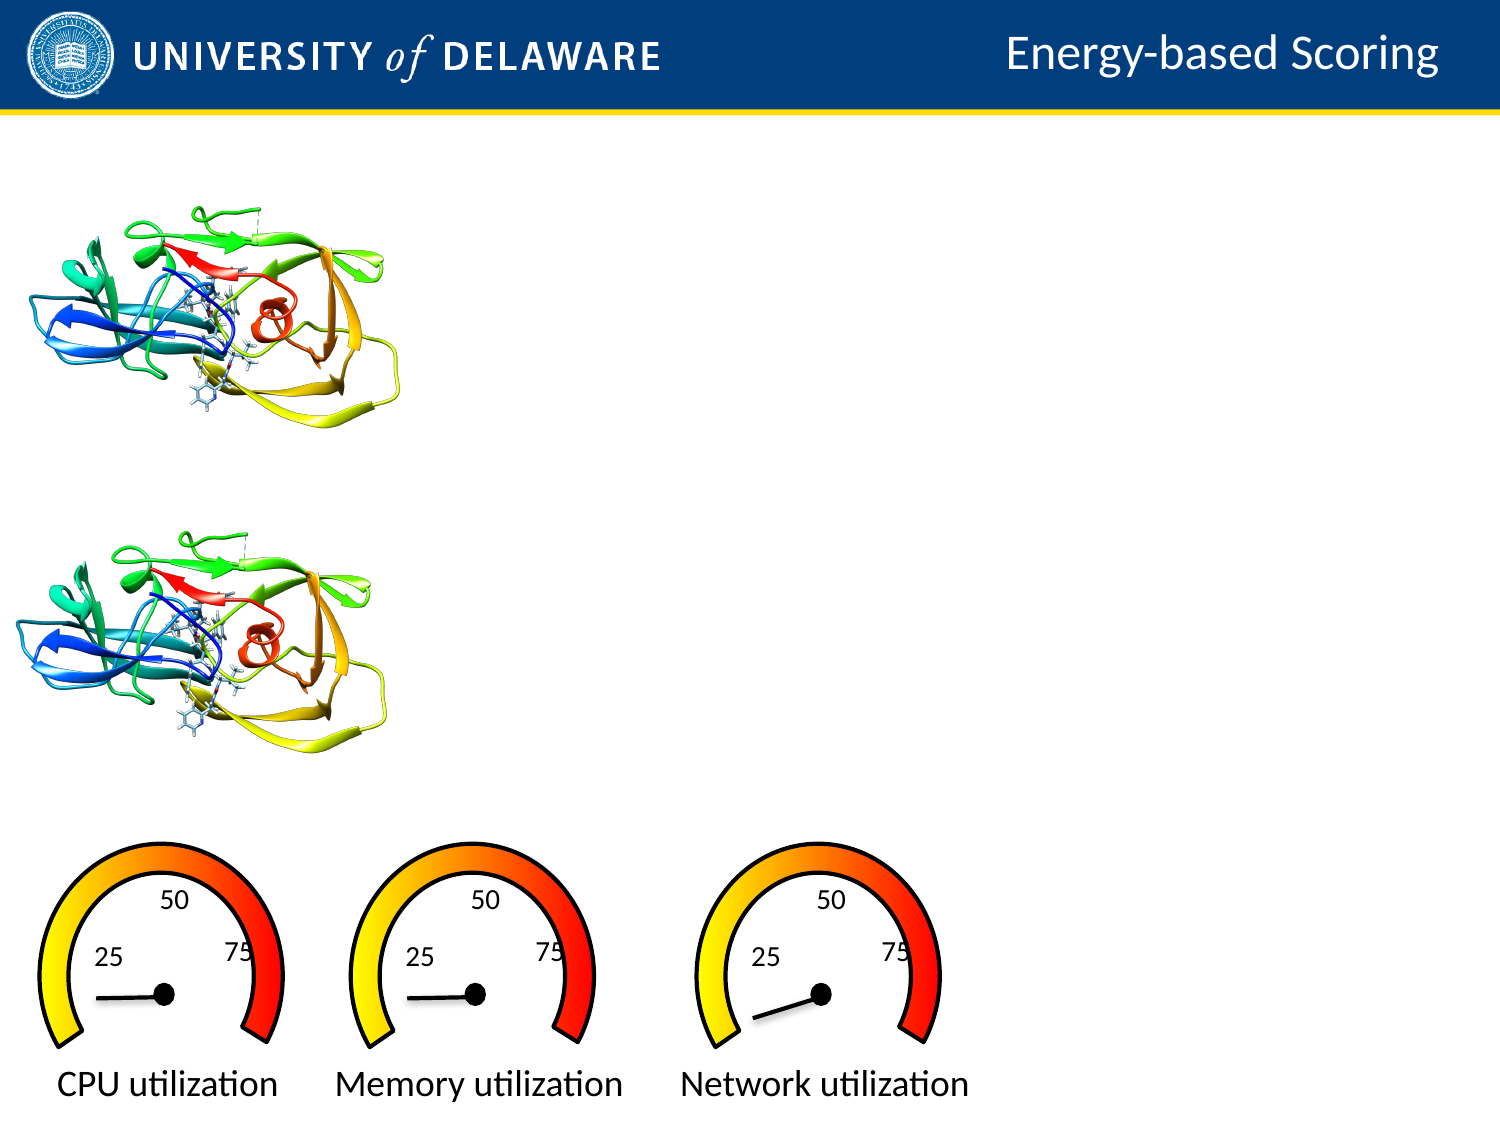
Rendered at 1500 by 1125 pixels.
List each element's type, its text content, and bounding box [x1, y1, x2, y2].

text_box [317, 843, 641, 1113]
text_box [39, 843, 296, 1113]
text_box Energy-based Scoring [990, 12, 1455, 88]
picture [0, 0, 1500, 1125]
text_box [662, 843, 988, 1113]
